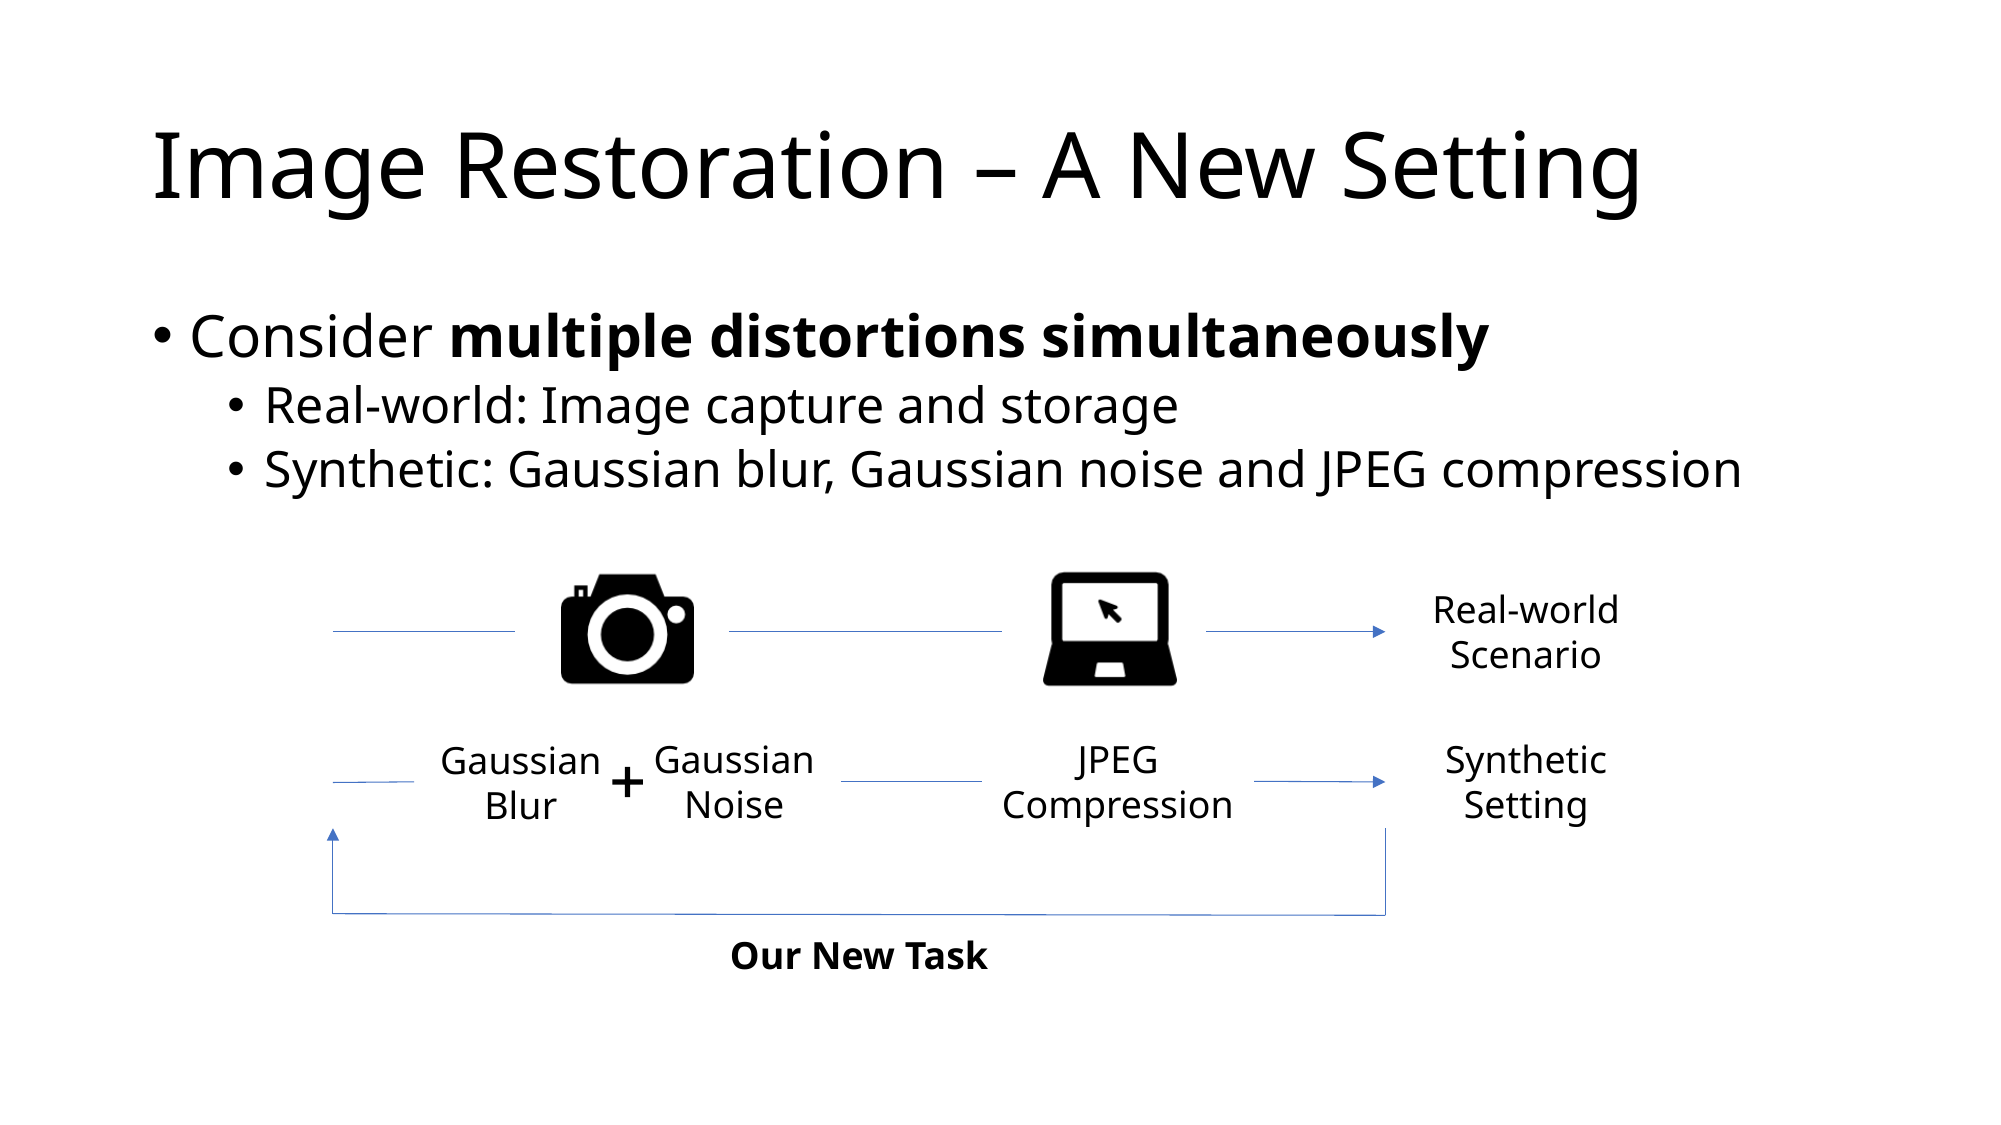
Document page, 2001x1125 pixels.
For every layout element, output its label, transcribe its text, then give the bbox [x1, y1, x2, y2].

text_box Gaussian Noise [627, 728, 841, 834]
text_box Gaussian Blur [414, 729, 628, 835]
picture [561, 562, 694, 696]
text_box Our New Task [712, 924, 1006, 985]
text_box [611, 766, 644, 798]
text_box Real-world Scenario [1417, 578, 1635, 684]
picture [1043, 562, 1177, 696]
text_box Synthetic Setting [1430, 728, 1623, 834]
text_box JPEG Compression [981, 728, 1255, 834]
title Image Restoration – A New Setting [137, 59, 1863, 278]
list Consider multiple distortions simultaneously Real-world: Image capture and storage Synthetic: Gaussian blur, Gaussian noise and JPEG compression [137, 299, 1863, 517]
